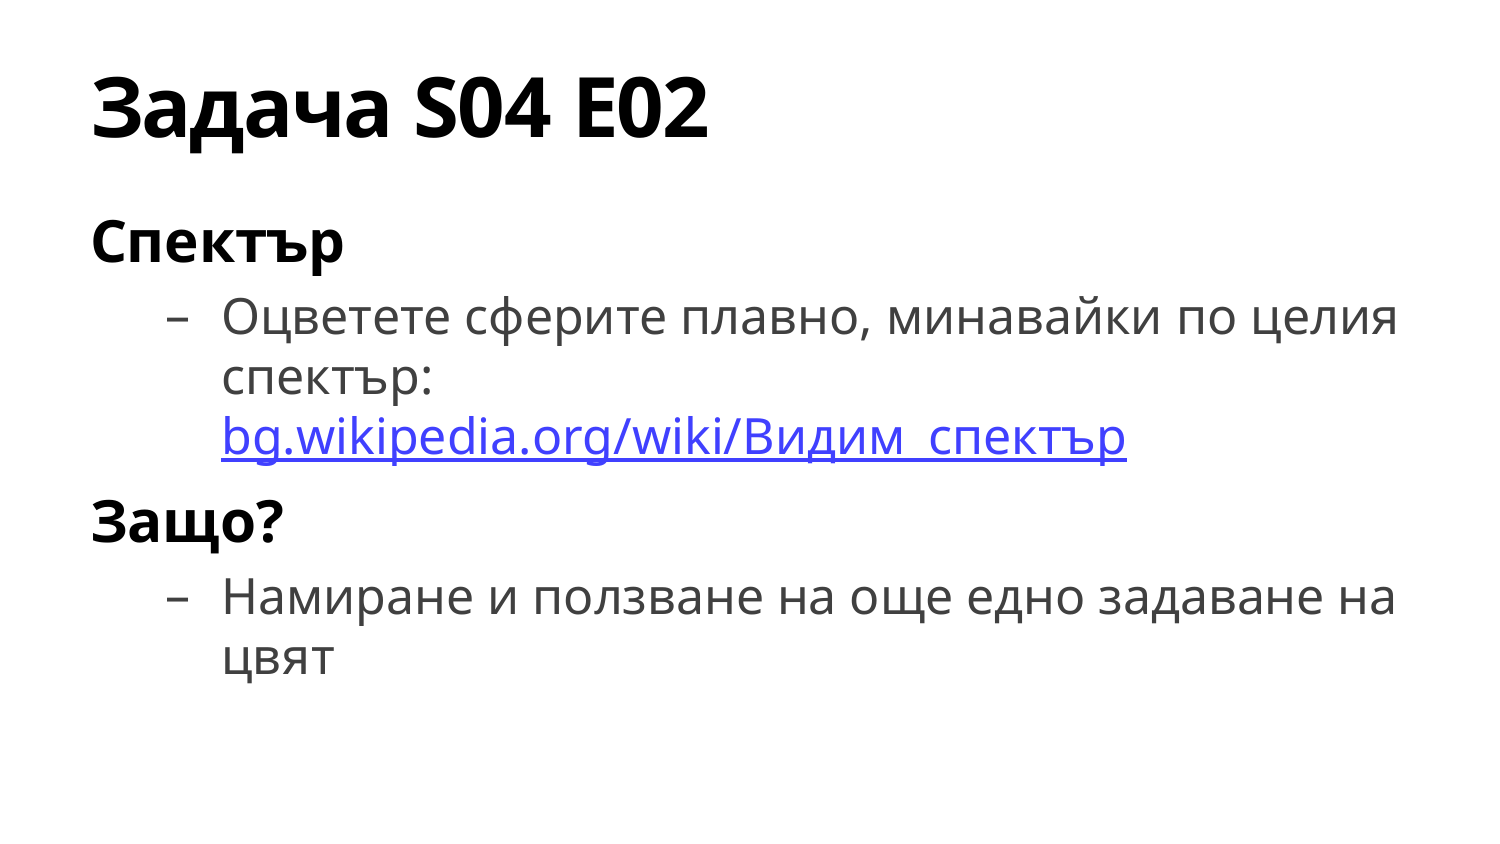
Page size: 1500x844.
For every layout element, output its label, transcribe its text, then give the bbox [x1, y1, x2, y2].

title Задача S04 E02 [75, 33, 1500, 175]
list Спектър Оцветете сферите плавно, минавайки по целия спектър: bg.wikipedia.org/wiki/Видим_спектър Защо? Намиране и ползване на още едно задаване на цвят [75, 196, 1500, 825]
